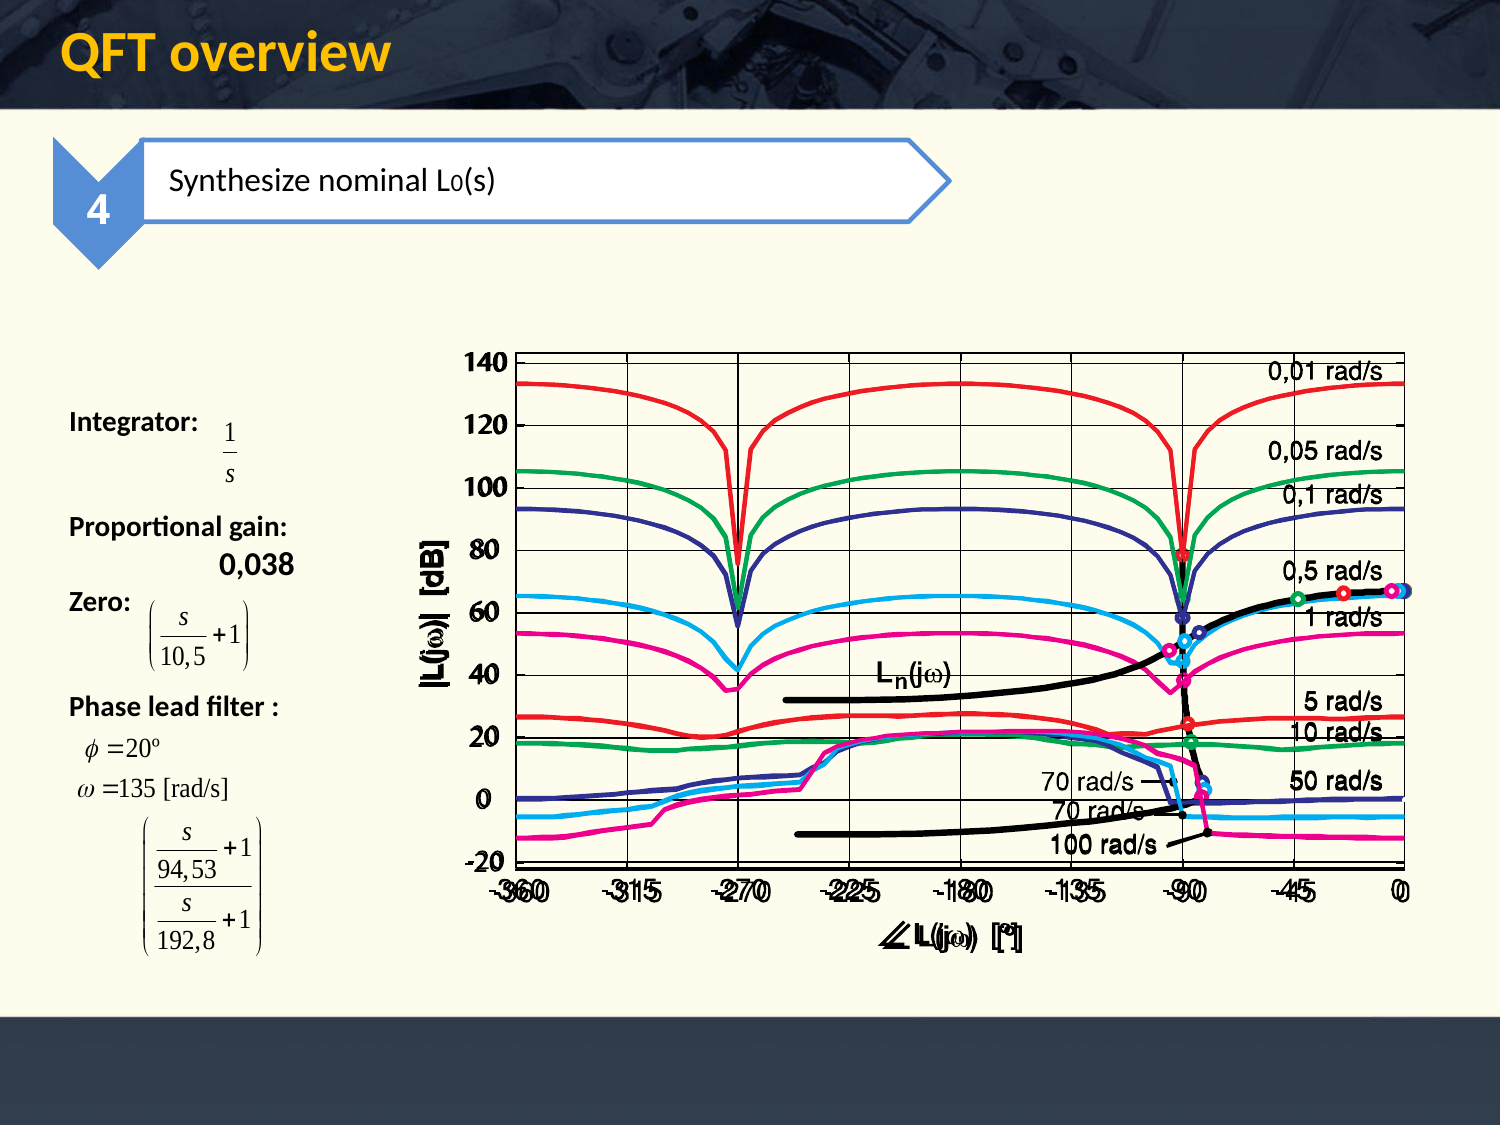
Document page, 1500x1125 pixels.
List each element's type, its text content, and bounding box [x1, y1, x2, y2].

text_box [52, 136, 950, 271]
text_box QFT overview [45, 6, 1148, 91]
picture [0, 0, 1500, 1125]
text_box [53, 392, 382, 965]
